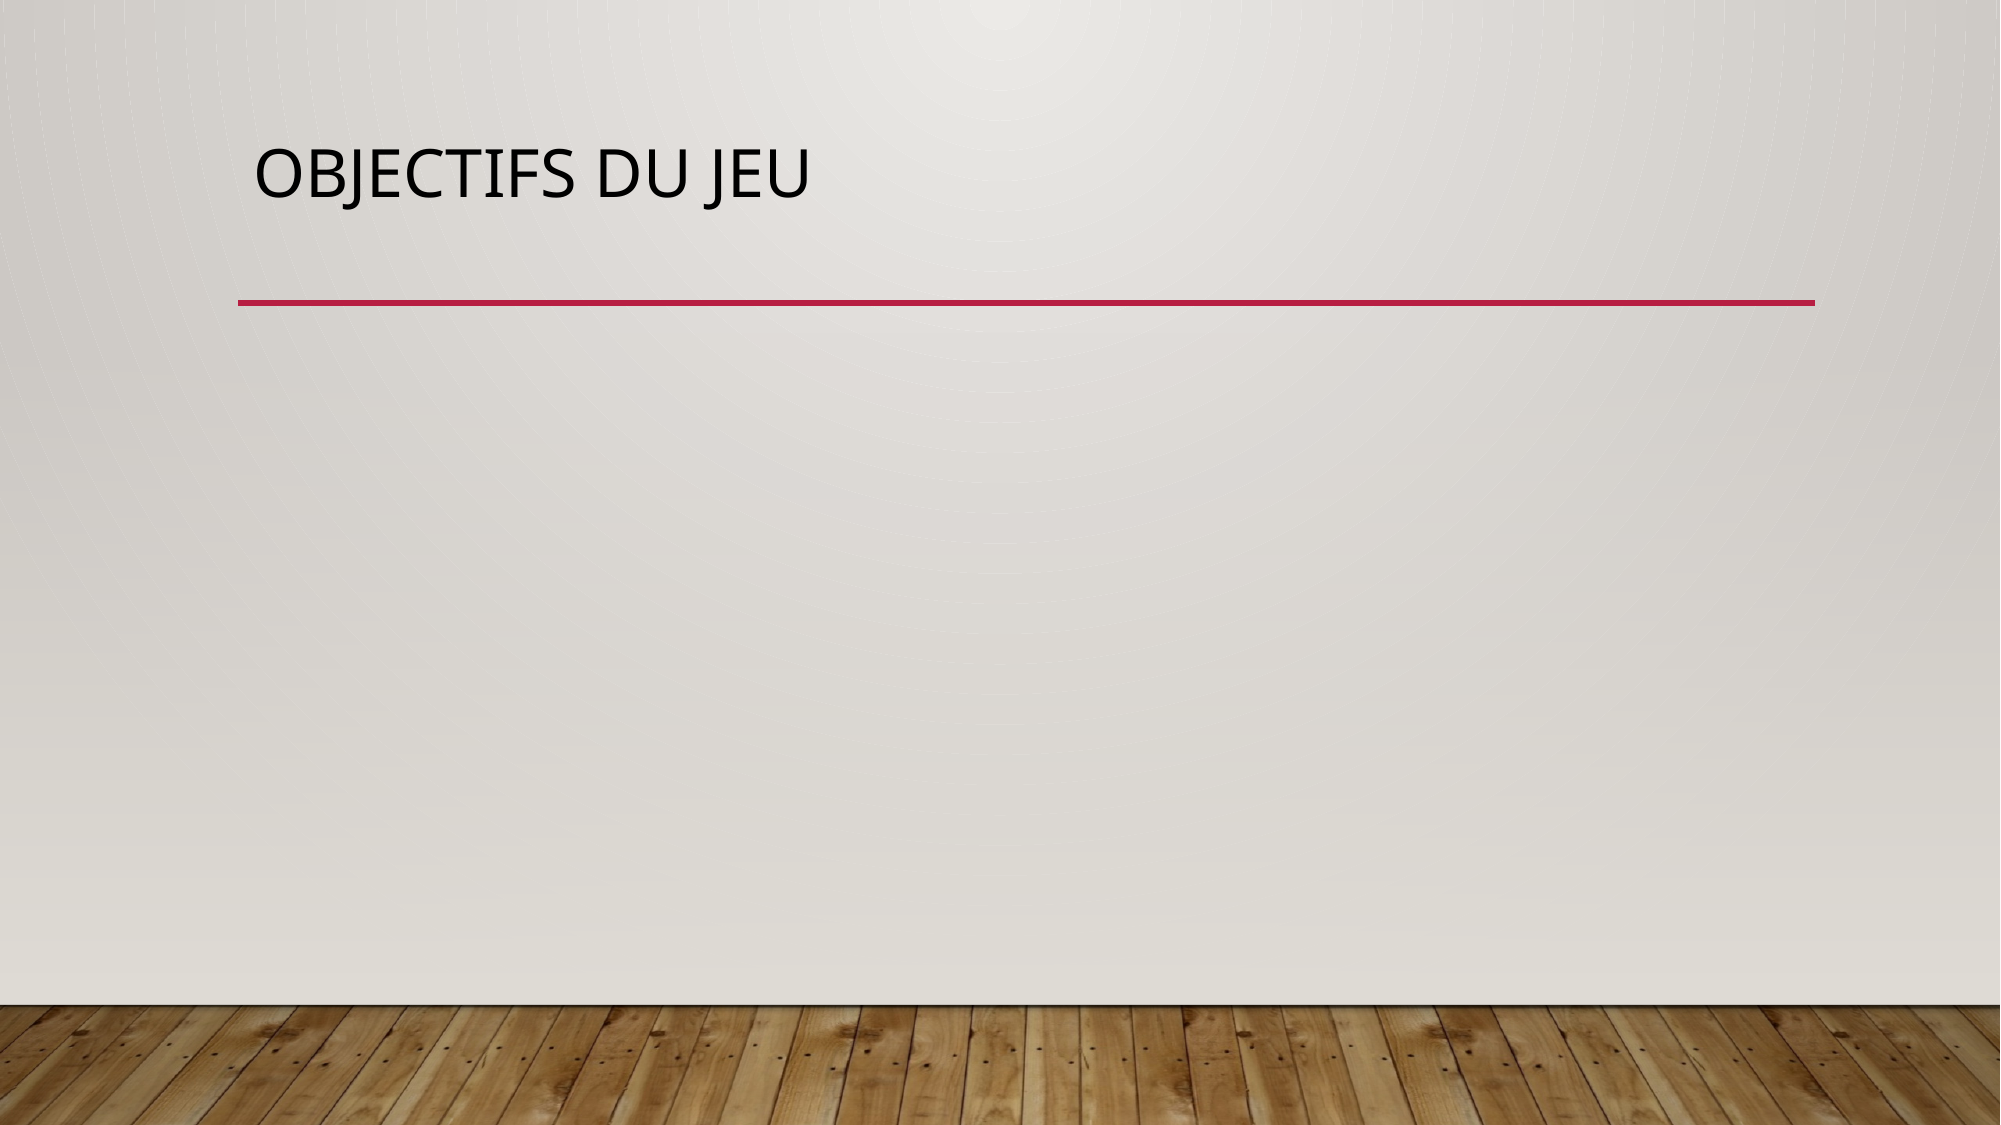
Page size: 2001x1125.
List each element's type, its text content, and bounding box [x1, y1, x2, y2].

title Objectifs du jeu [238, 131, 1814, 305]
picture [0, 1005, 2000, 1125]
